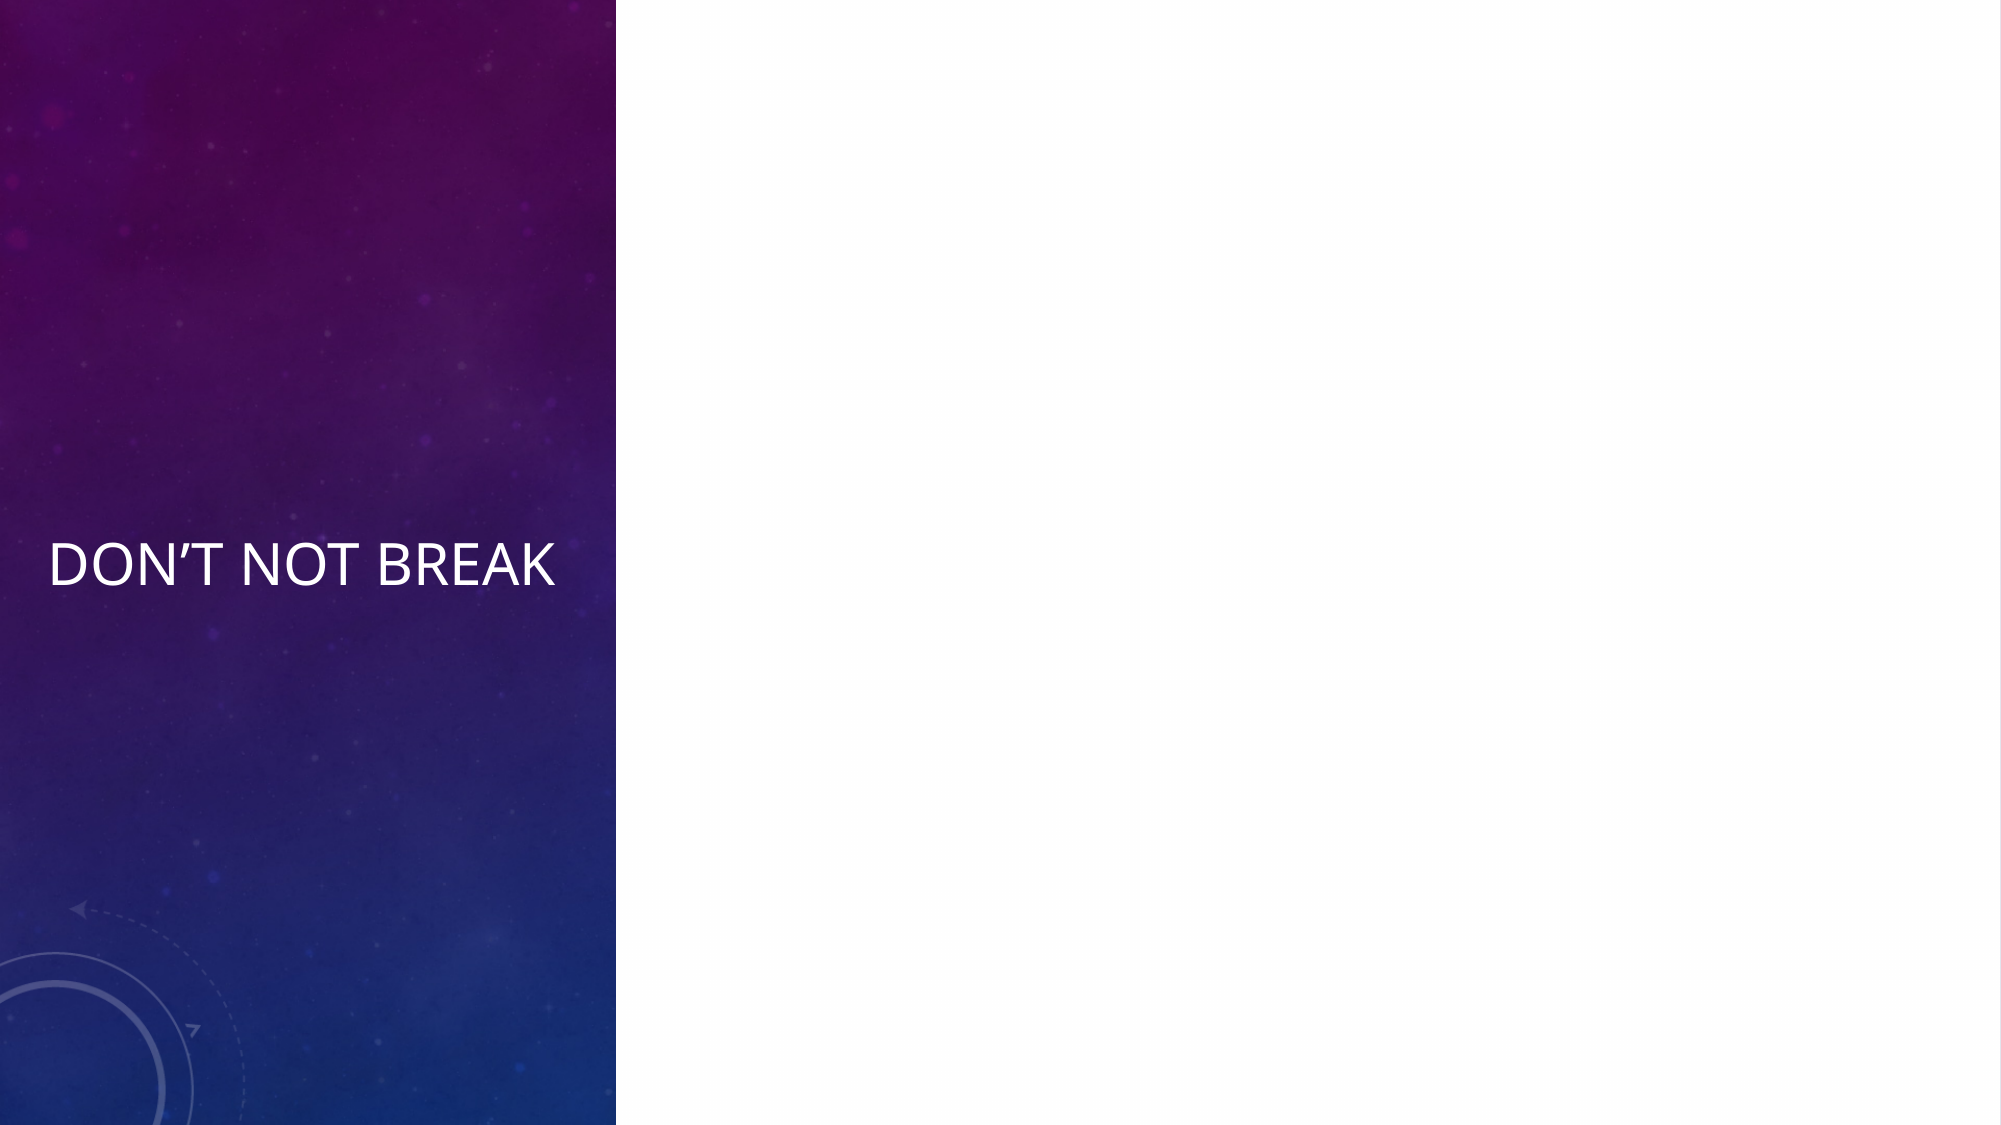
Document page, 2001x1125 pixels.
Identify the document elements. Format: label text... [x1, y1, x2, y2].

picture [0, 0, 2001, 1125]
title Don’t not break [31, 498, 573, 626]
